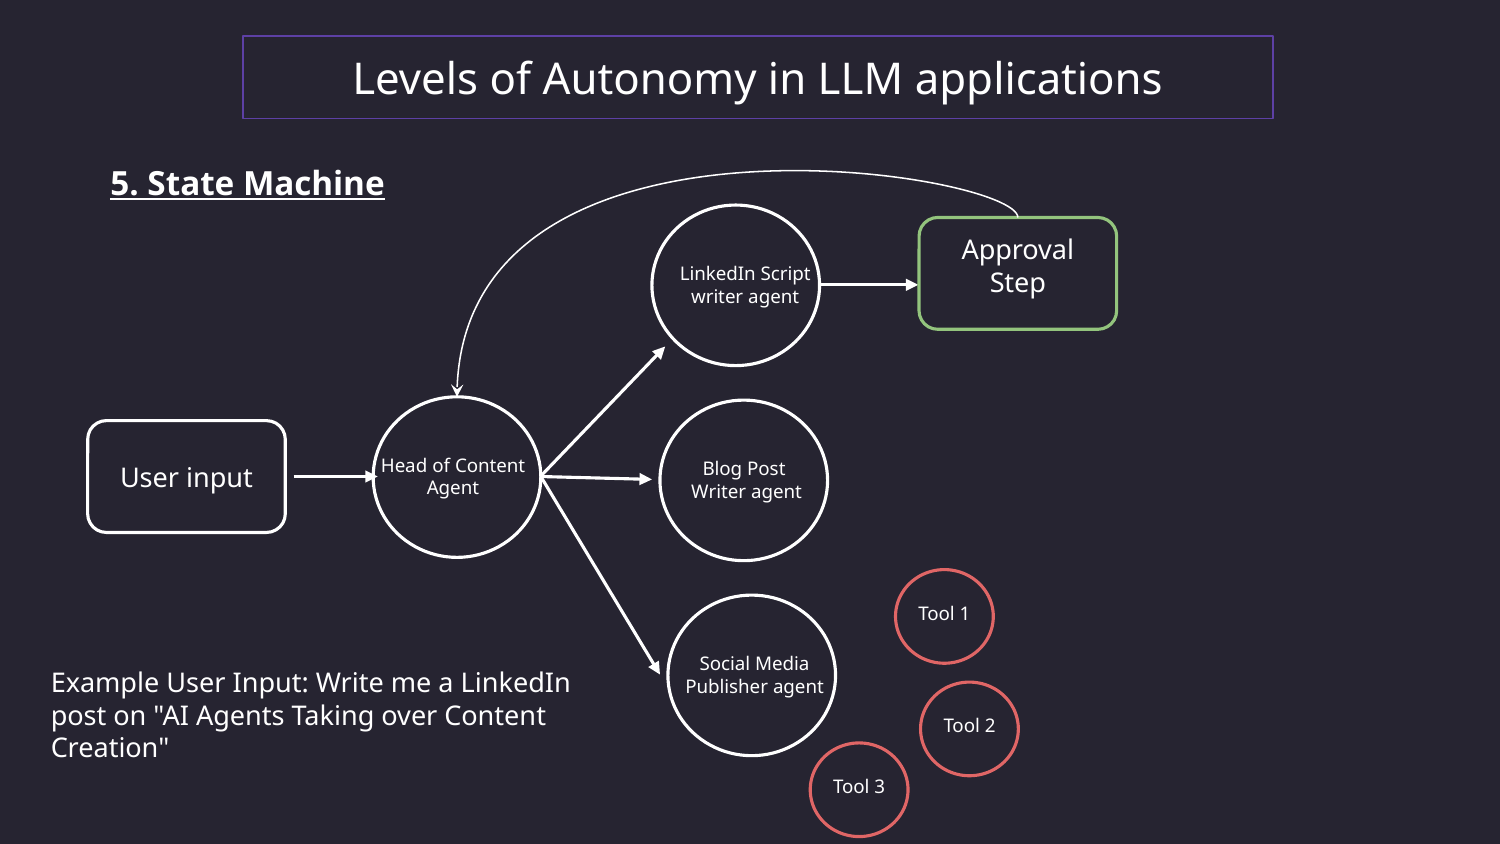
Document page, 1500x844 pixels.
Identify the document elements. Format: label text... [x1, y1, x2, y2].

text_box Blog Post Writer agent [832, 441, 841, 517]
text_box [900, 636, 989, 664]
text_box Approval Step [923, 217, 1113, 313]
text_box [382, 514, 532, 558]
text_box Tool 3 [810, 763, 908, 809]
text_box [383, 396, 531, 438]
text_box Levels of Autonomy in LLM applications [242, 35, 642, 119]
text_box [540, 476, 661, 676]
text_box 5. State Machine [95, 146, 642, 217]
text_box 5. State Machine [832, 146, 1391, 217]
text_box [678, 596, 825, 636]
text_box User input [92, 444, 281, 508]
text_box [677, 712, 827, 756]
text_box Example User Input: Write me a LinkedIn post on "AI Agents Taking over Content Creation" [35, 650, 639, 778]
text_box [814, 809, 904, 837]
text_box [87, 420, 286, 533]
text_box Head of Content Agent [365, 438, 535, 514]
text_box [647, 26, 828, 588]
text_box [540, 346, 642, 474]
text_box Tool 1 [895, 590, 994, 636]
text_box Tool 2 [920, 702, 1019, 748]
text_box Levels of Autonomy in LLM applications [832, 35, 1273, 119]
text_box [919, 224, 1117, 330]
text_box [819, 742, 900, 763]
text_box [904, 569, 985, 590]
text_box [929, 682, 1010, 702]
text_box [924, 748, 1015, 776]
text_box Social Media Publisher agent [659, 636, 849, 712]
